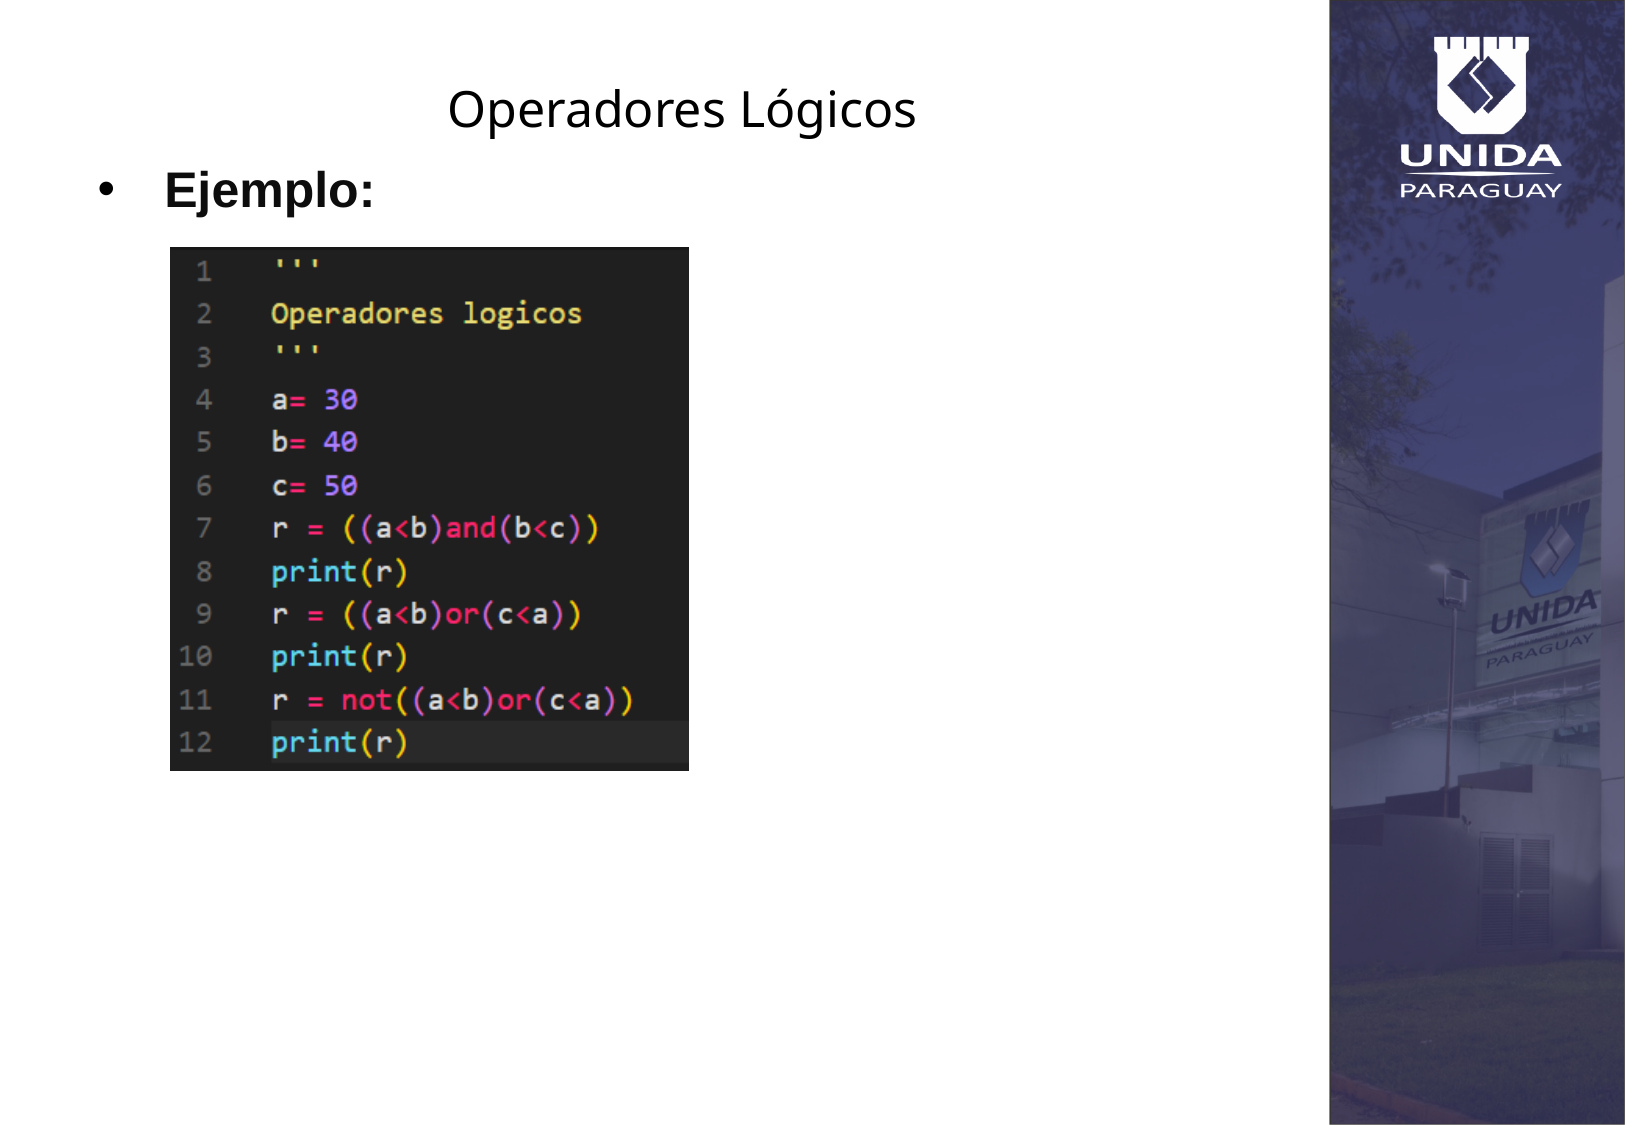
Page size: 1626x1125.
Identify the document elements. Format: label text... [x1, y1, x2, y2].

subtitle Ejemplo: [74, 157, 1304, 1060]
title Operadores Lógicos [74, 64, 1304, 146]
picture [169, 247, 690, 772]
picture [1328, 0, 1625, 1125]
